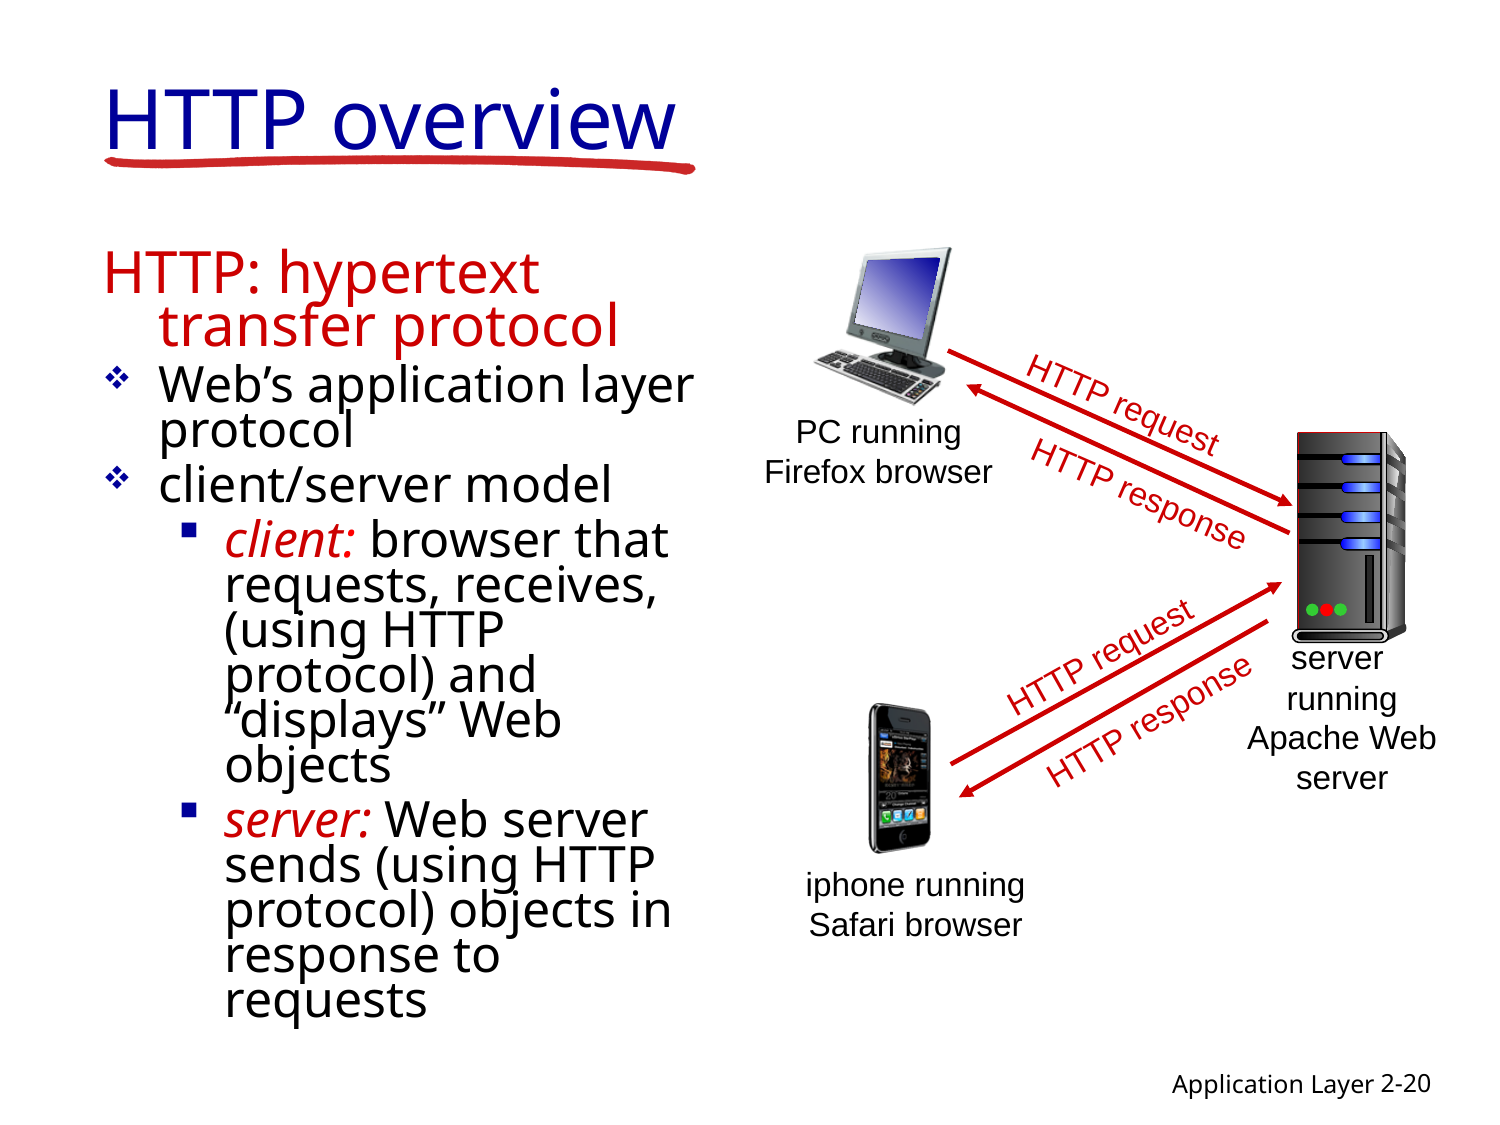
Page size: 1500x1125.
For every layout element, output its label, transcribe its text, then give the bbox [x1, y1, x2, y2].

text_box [947, 424, 960, 506]
picture [101, 150, 702, 180]
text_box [965, 384, 1290, 534]
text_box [951, 634, 1276, 784]
text_box iphone running Safari browser [790, 855, 1041, 951]
slide_number 2-20 [1365, 1059, 1477, 1106]
footer Application Layer [914, 1060, 1391, 1109]
text_box server running Apache Web server [1232, 629, 1452, 804]
text_box [947, 350, 965, 506]
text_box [780, 240, 956, 419]
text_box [943, 595, 1289, 751]
title HTTP overview [87, 50, 1363, 182]
list HTTP: hypertext transfer protocol Web’s application layer protocol client/server model client: browser that requests, receives, (using HTTP protocol) and “displays” Web objects server: Web server sends (using HTTP protocol) objects in response to requests [87, 244, 713, 1007]
picture [867, 702, 932, 854]
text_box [961, 350, 1293, 386]
text_box PC running Firefox browser [749, 402, 942, 498]
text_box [1292, 431, 1407, 643]
